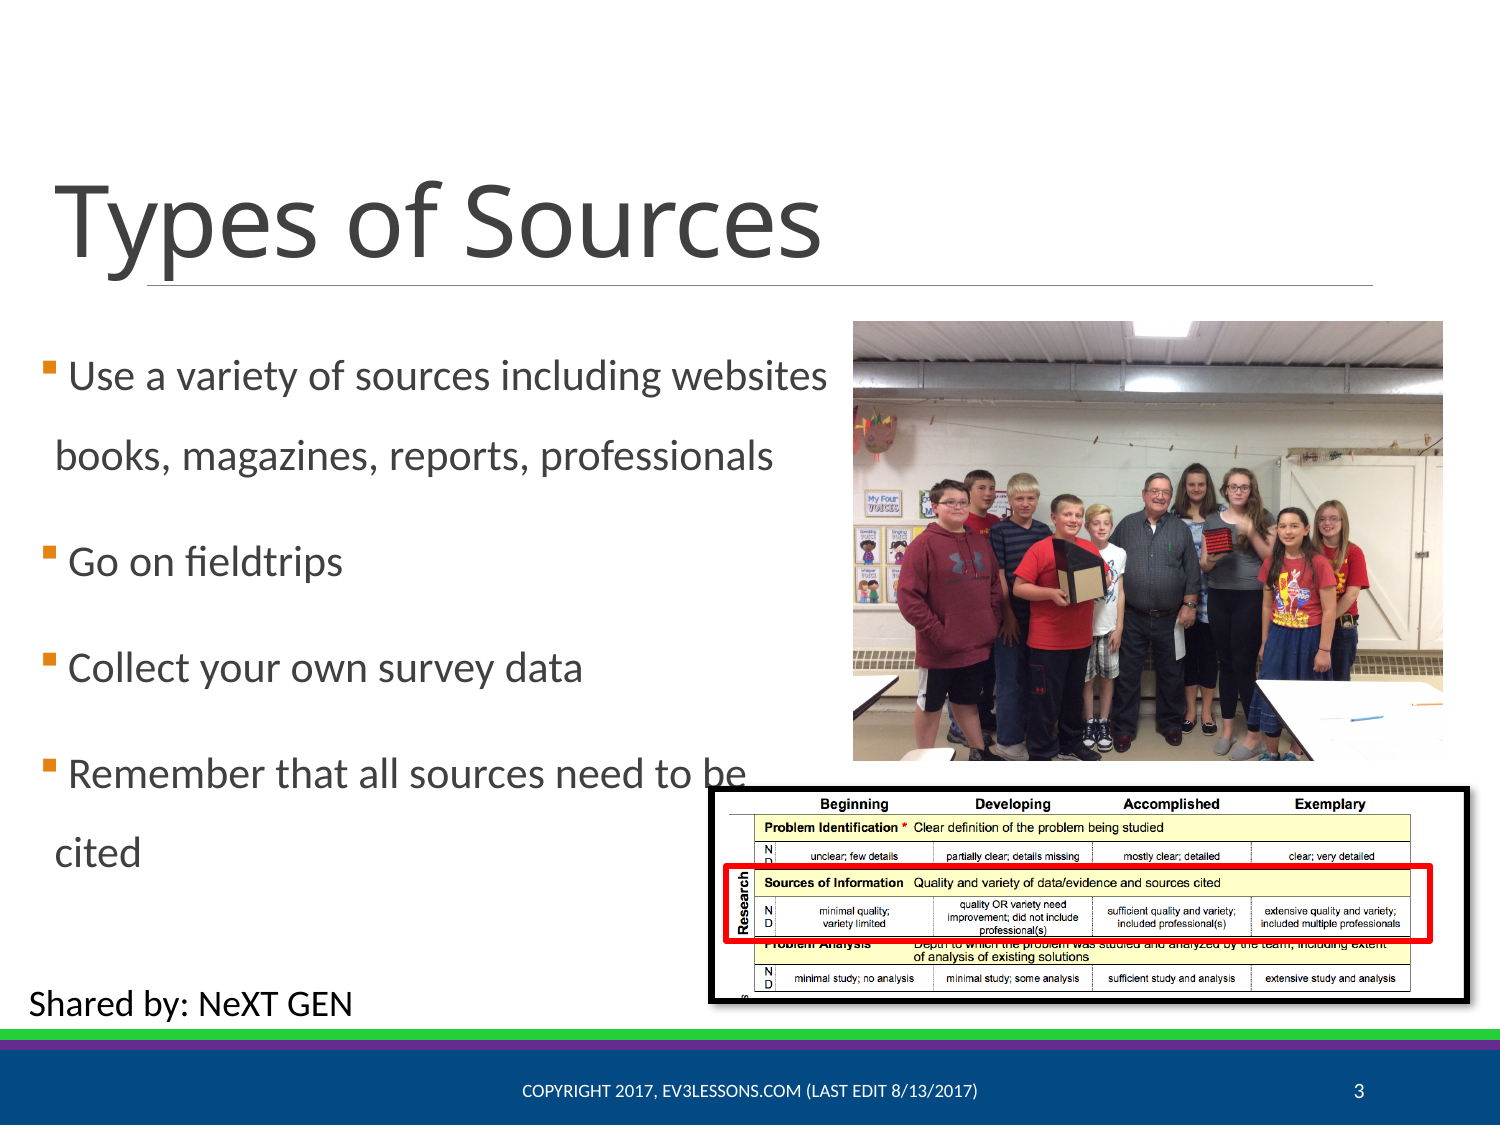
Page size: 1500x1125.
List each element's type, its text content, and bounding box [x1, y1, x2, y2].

slide_number 3 [1218, 1059, 1380, 1120]
picture [714, 791, 1465, 999]
list Use a variety of sources including websites books, magazines, reports, professionals Go on fieldtrips Collect your own survey data Remember that all sources need to be cited [39, 312, 832, 950]
title Types of Sources [39, 47, 1464, 285]
text_box Shared by: NeXT GEN [13, 971, 454, 1032]
footer Copyright 2017, EV3Lessons.com (Last Edit 8/13/2017) [453, 1059, 1047, 1120]
picture [852, 320, 1443, 762]
